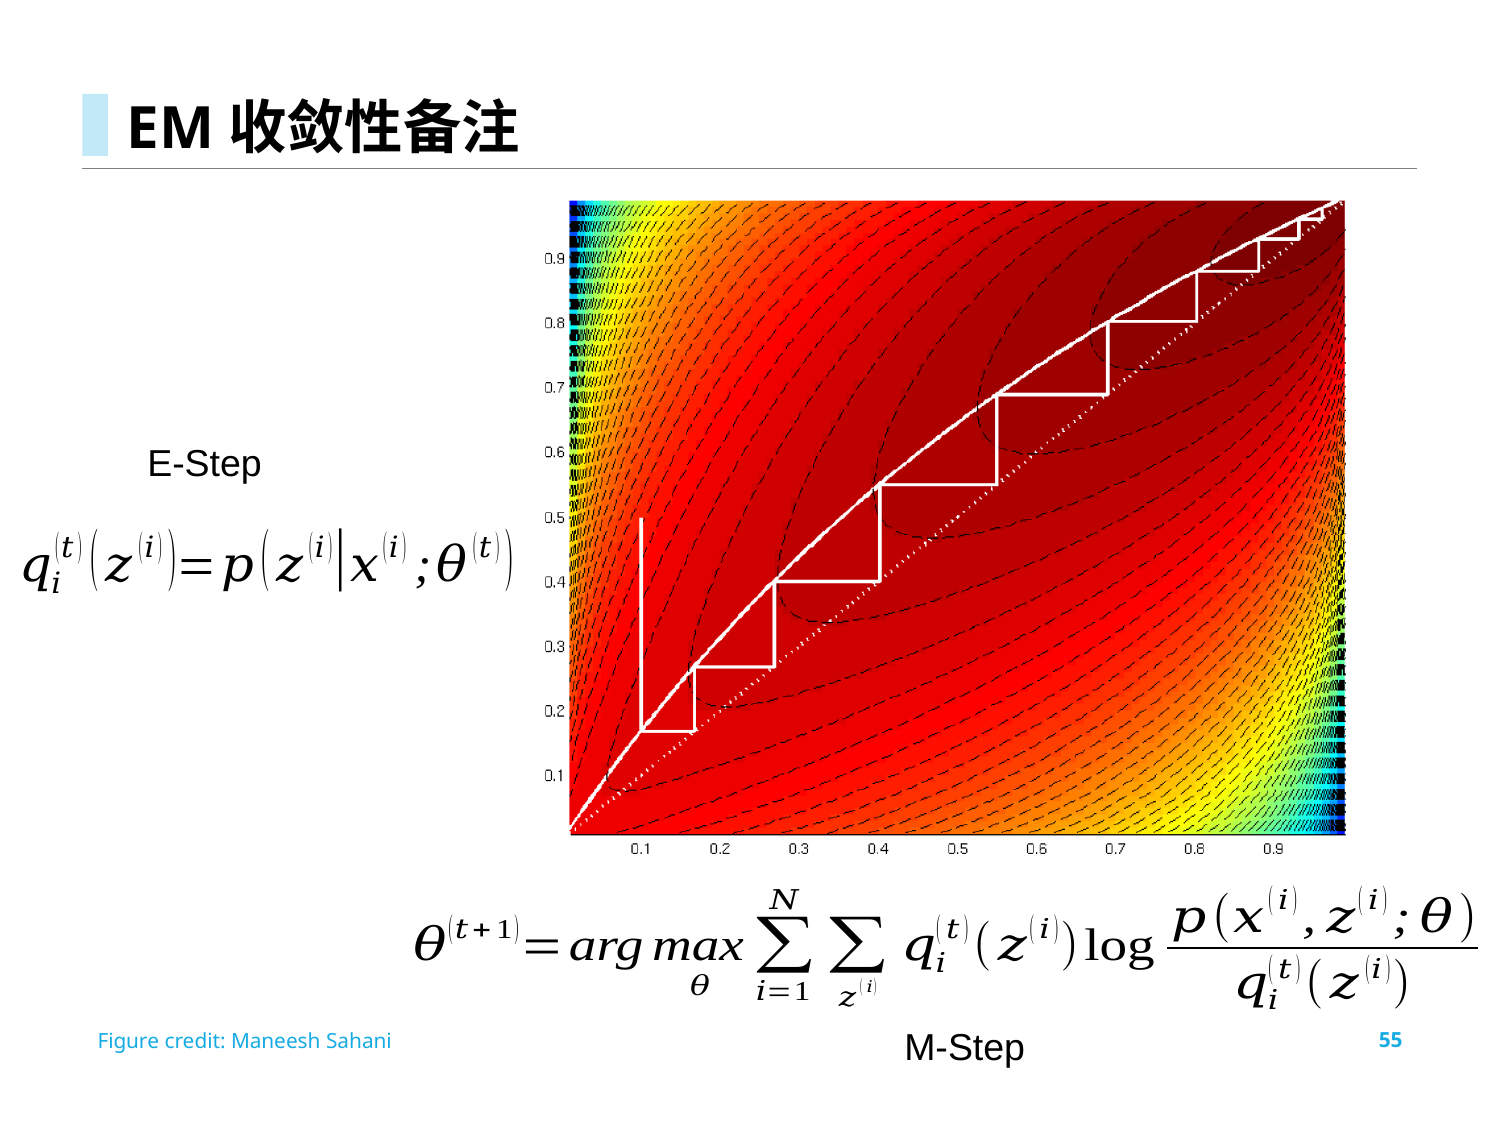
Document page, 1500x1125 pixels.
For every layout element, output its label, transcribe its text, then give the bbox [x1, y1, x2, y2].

slide_number 55 [1059, 1023, 1418, 1058]
title EM收敛性备注 [111, 0, 1447, 169]
picture [538, 193, 1352, 860]
text_box E-Step [132, 431, 277, 492]
text_box M-Step [889, 1015, 1041, 1076]
footer Figure credit: Maneesh Sahani [82, 1023, 592, 1058]
